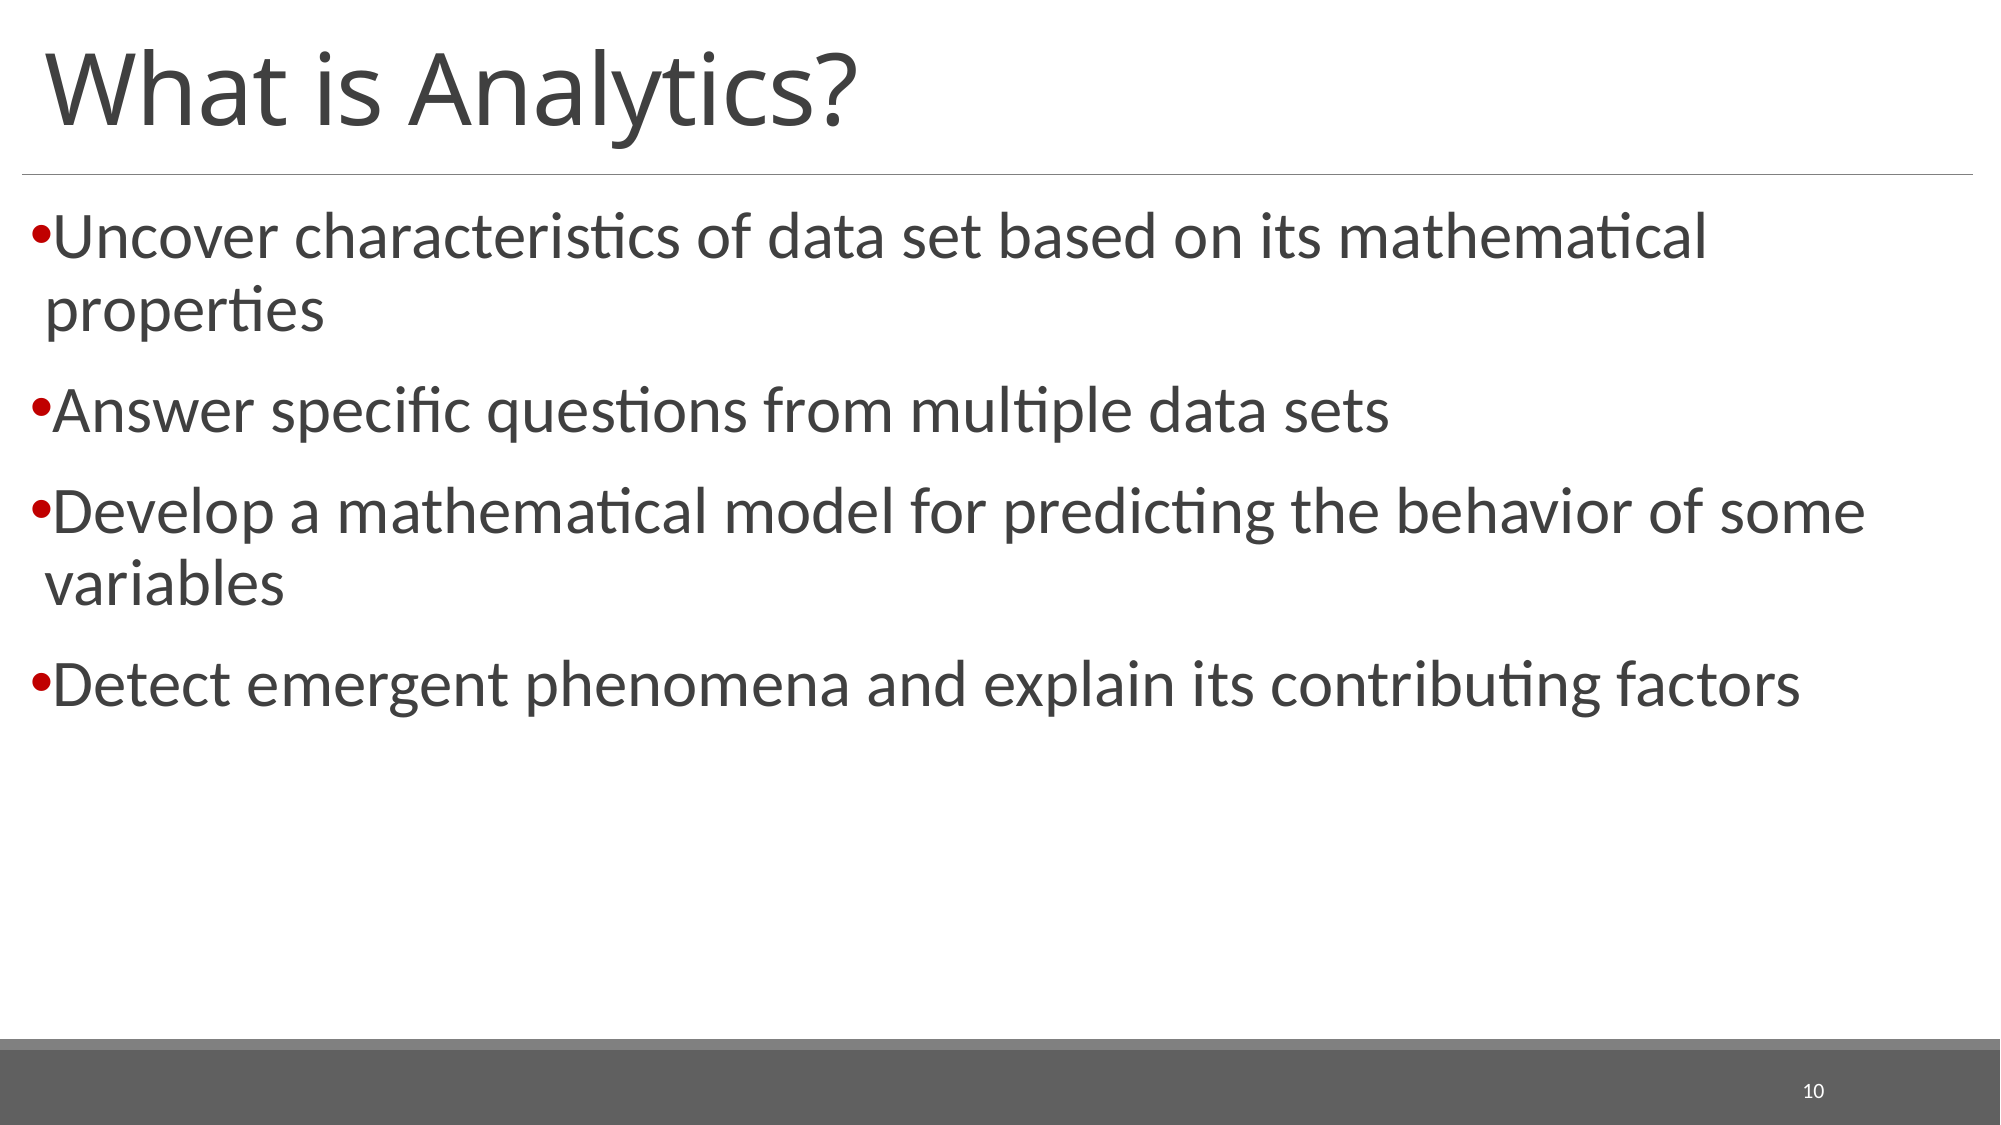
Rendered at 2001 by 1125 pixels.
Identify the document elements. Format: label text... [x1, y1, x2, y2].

slide_number 10 [1624, 1059, 1840, 1120]
title What is Analytics? [29, 22, 1969, 154]
list Uncover characteristics of data set based on its mathematical properties Answer specific questions from multiple data sets Develop a mathematical model for predicting the behavior of some variables Detect emergent phenomena and explain its contributing factors [29, 193, 1969, 1030]
